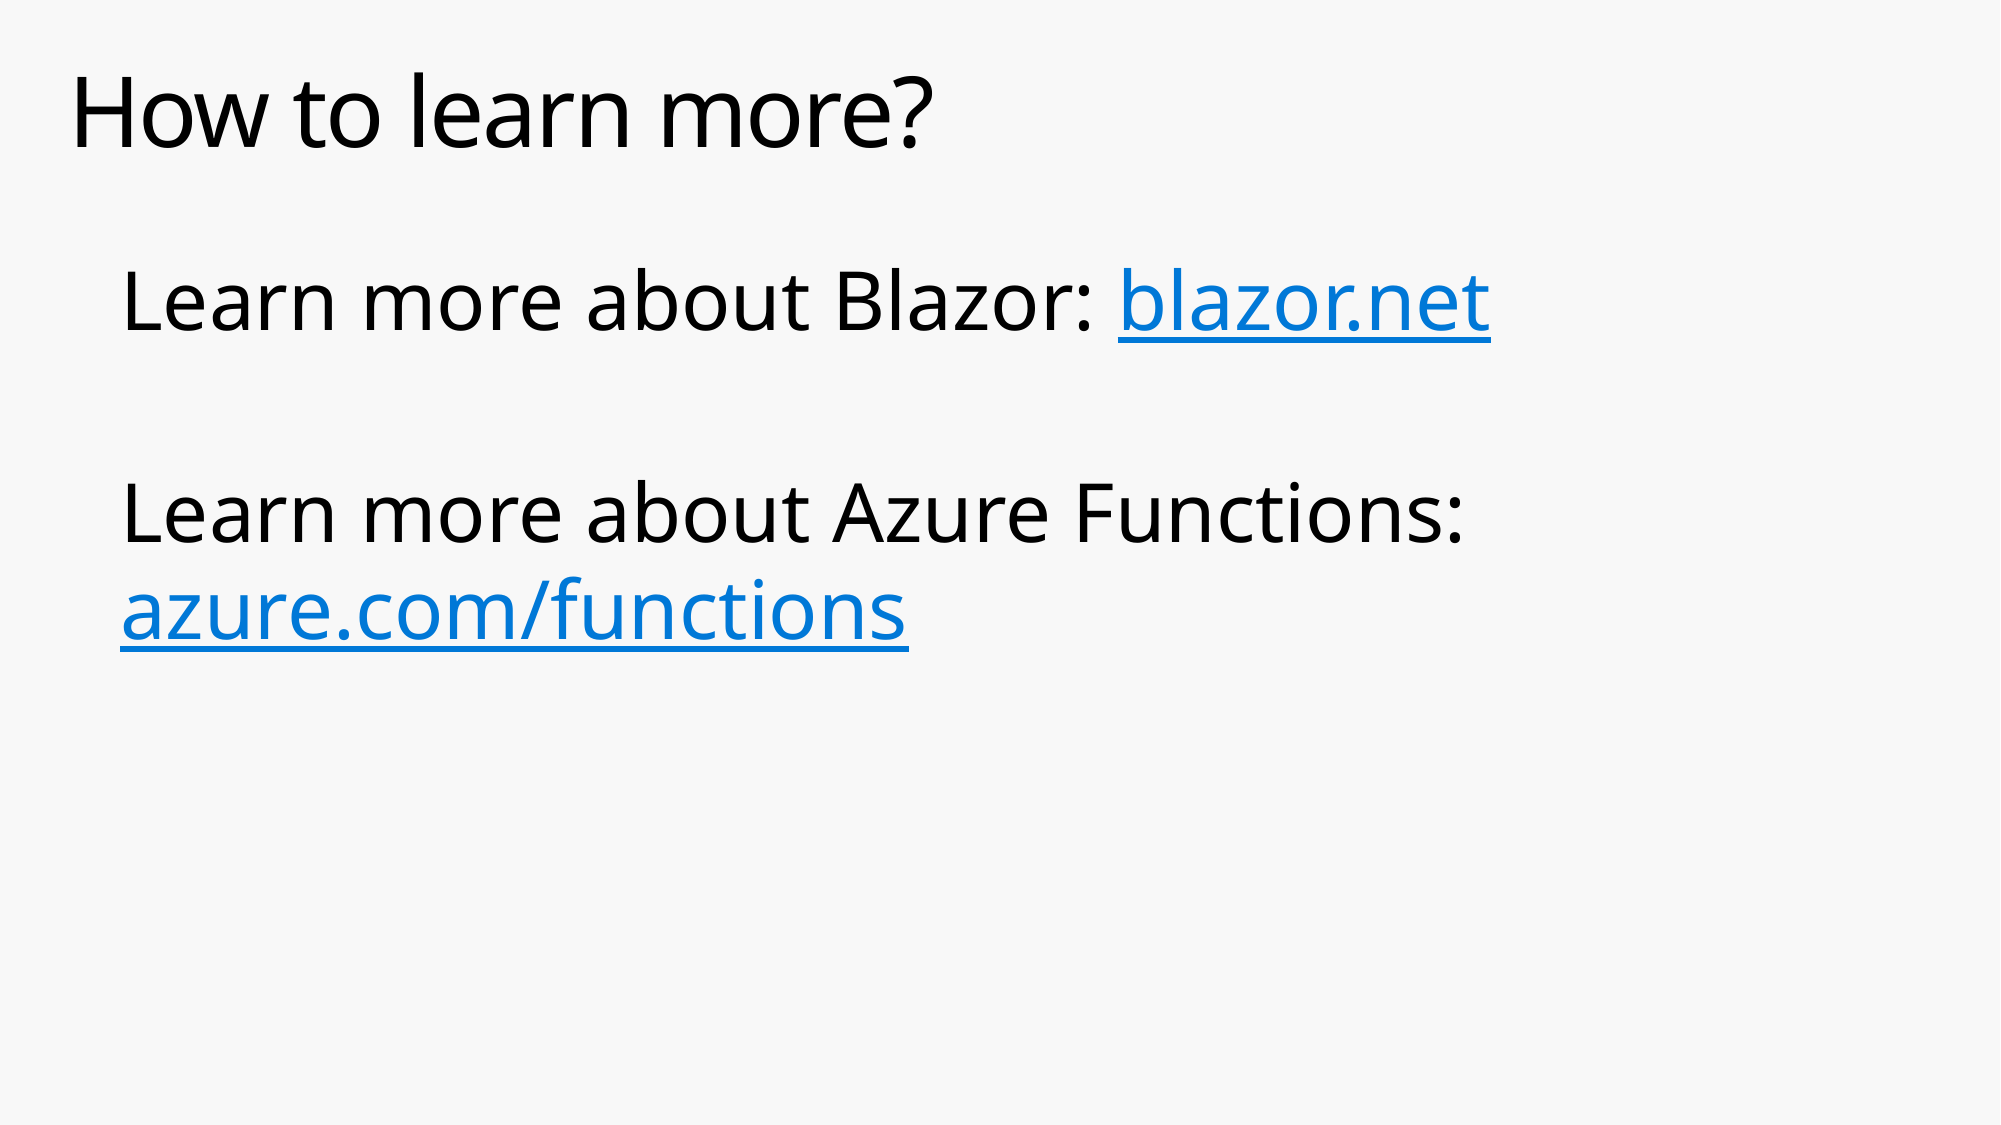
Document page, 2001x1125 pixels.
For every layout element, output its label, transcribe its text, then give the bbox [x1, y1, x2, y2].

title How to learn more? [44, 47, 1957, 196]
list Learn more about Blazor: blazor.net Learn more about Azure Functions: azure.com/functions [96, 235, 1904, 880]
